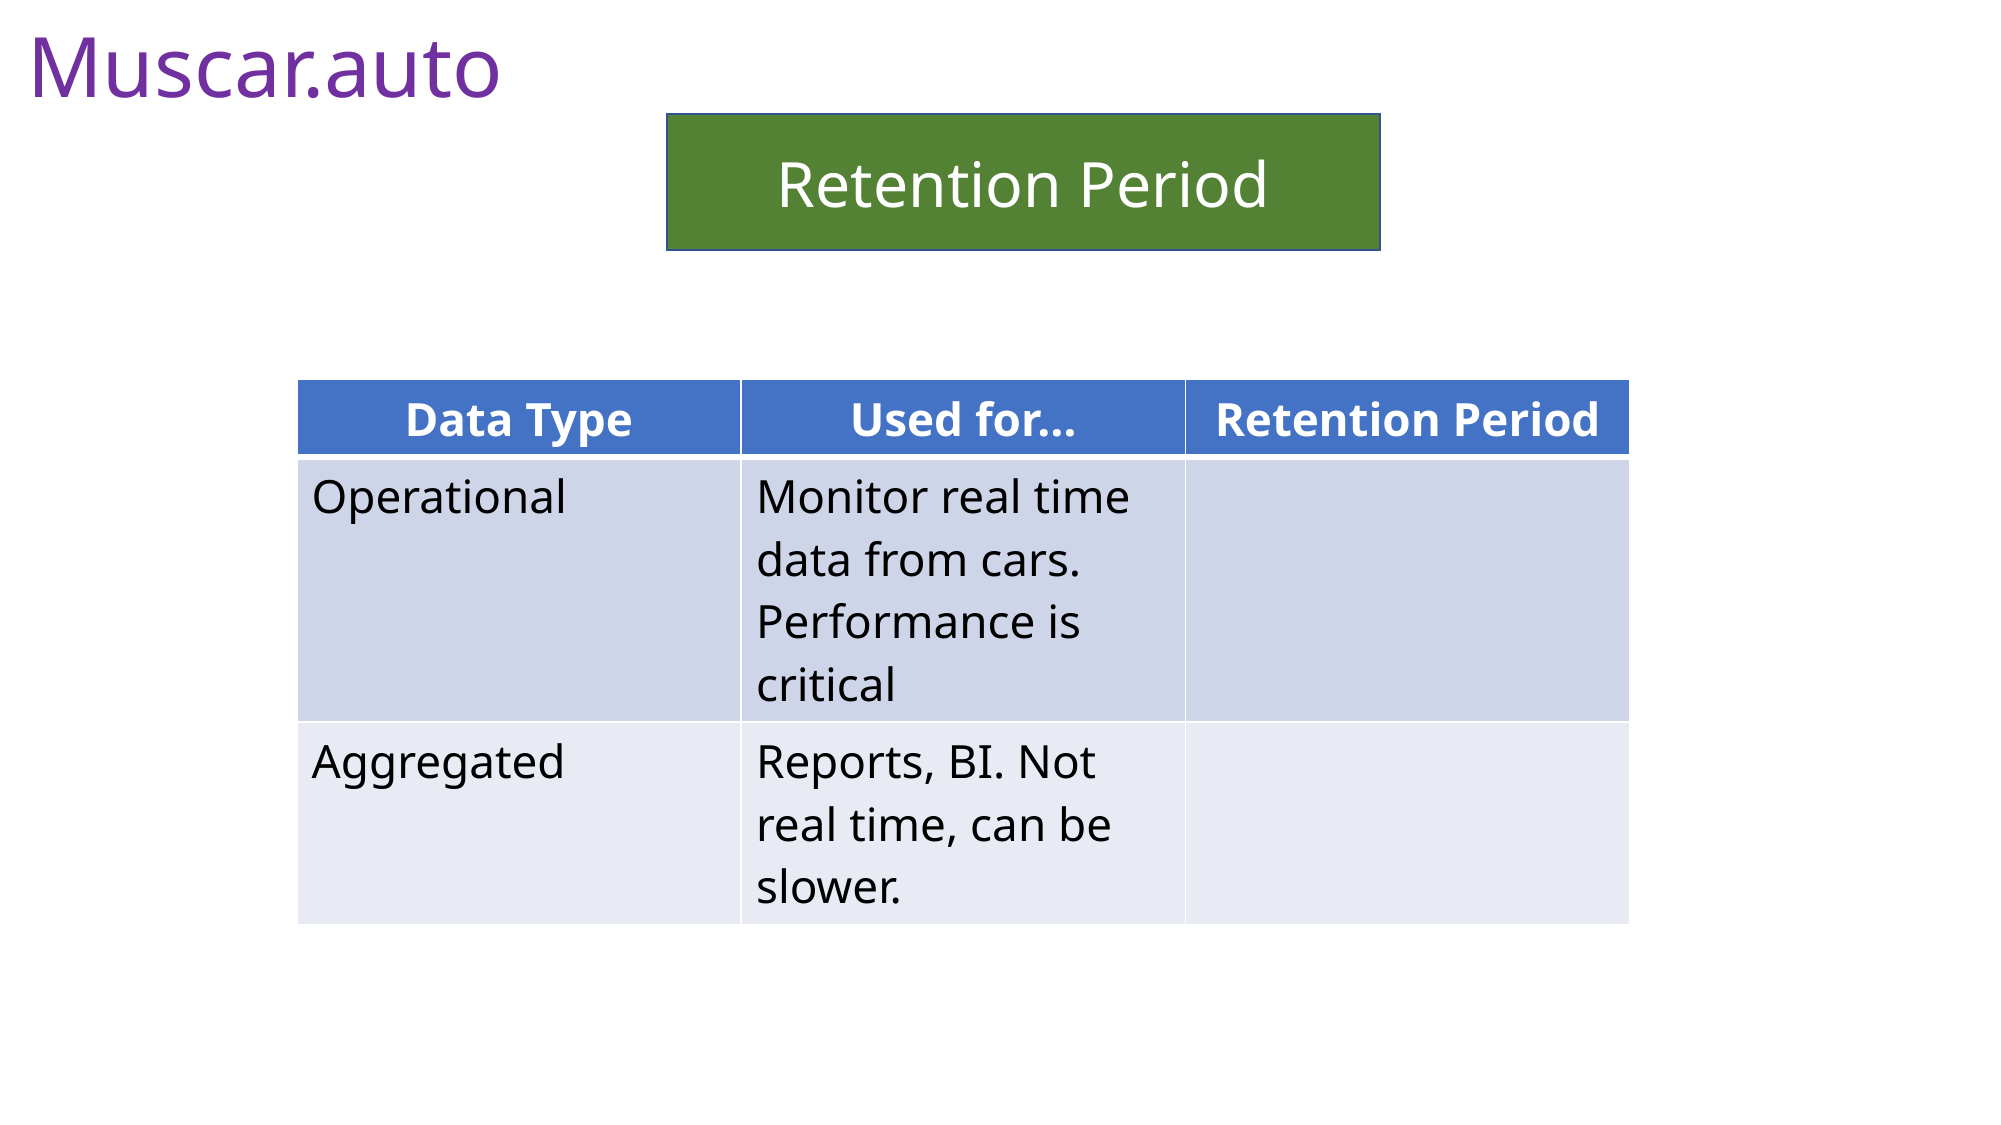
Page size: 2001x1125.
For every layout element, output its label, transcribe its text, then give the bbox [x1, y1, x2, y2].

table_cell Reports, BI. Not real time, can be slower. [742, 723, 1185, 924]
table_cell Monitor real time data from cars. Performance is critical [742, 460, 1185, 721]
text_box Retention Period [666, 113, 1381, 251]
table_cell Operational [298, 460, 740, 721]
table_header Retention Period [1186, 380, 1629, 454]
table_cell [1186, 723, 1629, 924]
table_header Used for… [742, 380, 1185, 454]
table_cell Aggregated [298, 723, 740, 924]
text_box Muscar.auto [12, 12, 853, 129]
table_cell [1186, 460, 1629, 721]
table_header Data Type [298, 380, 740, 454]
